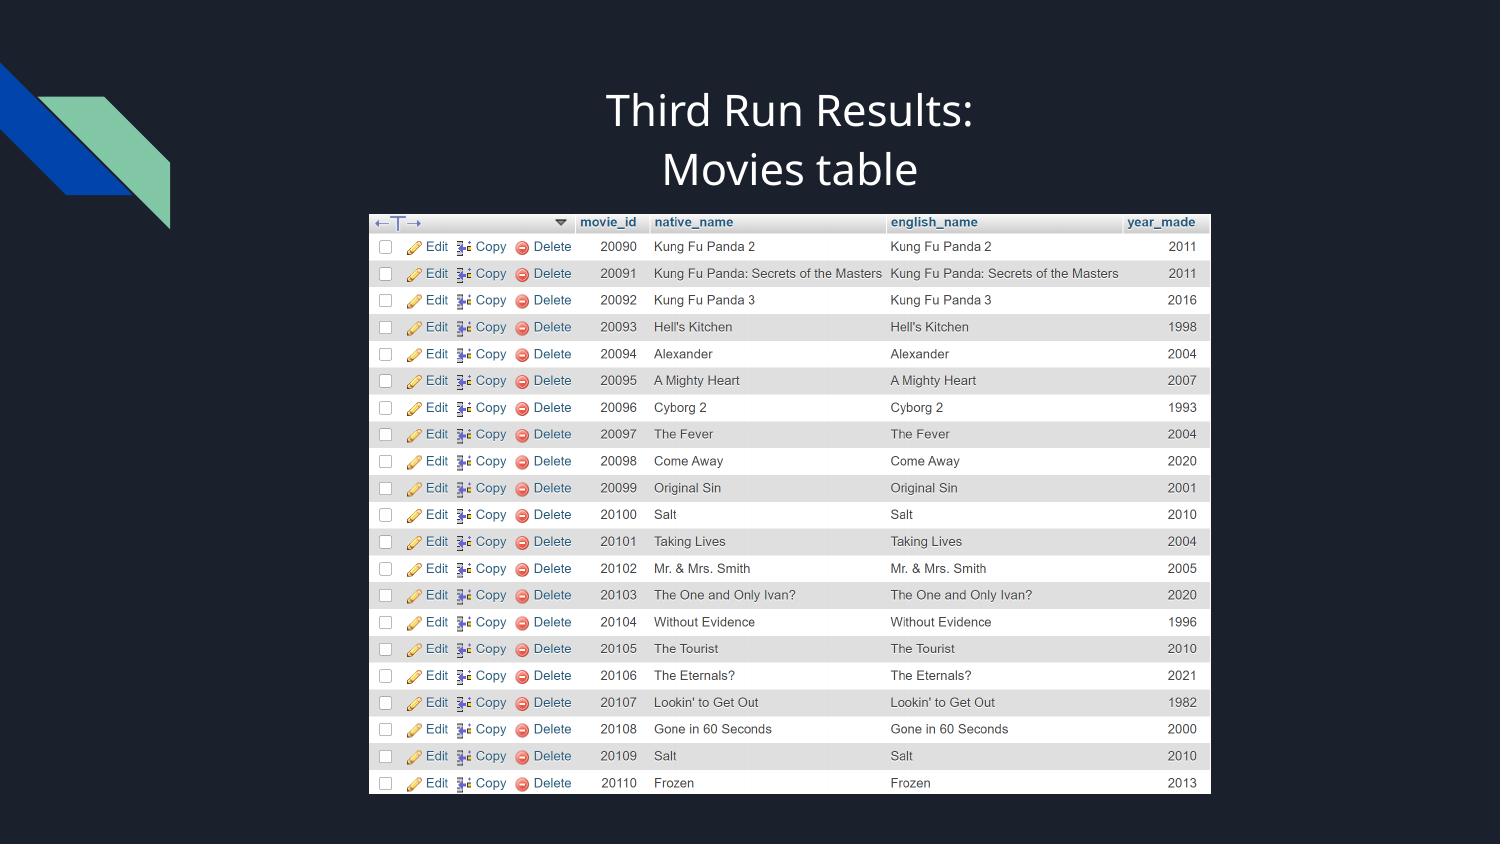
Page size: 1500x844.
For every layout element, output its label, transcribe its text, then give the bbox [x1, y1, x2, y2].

title Third Run Results: Movies table [212, 64, 1368, 215]
picture [369, 214, 1211, 794]
